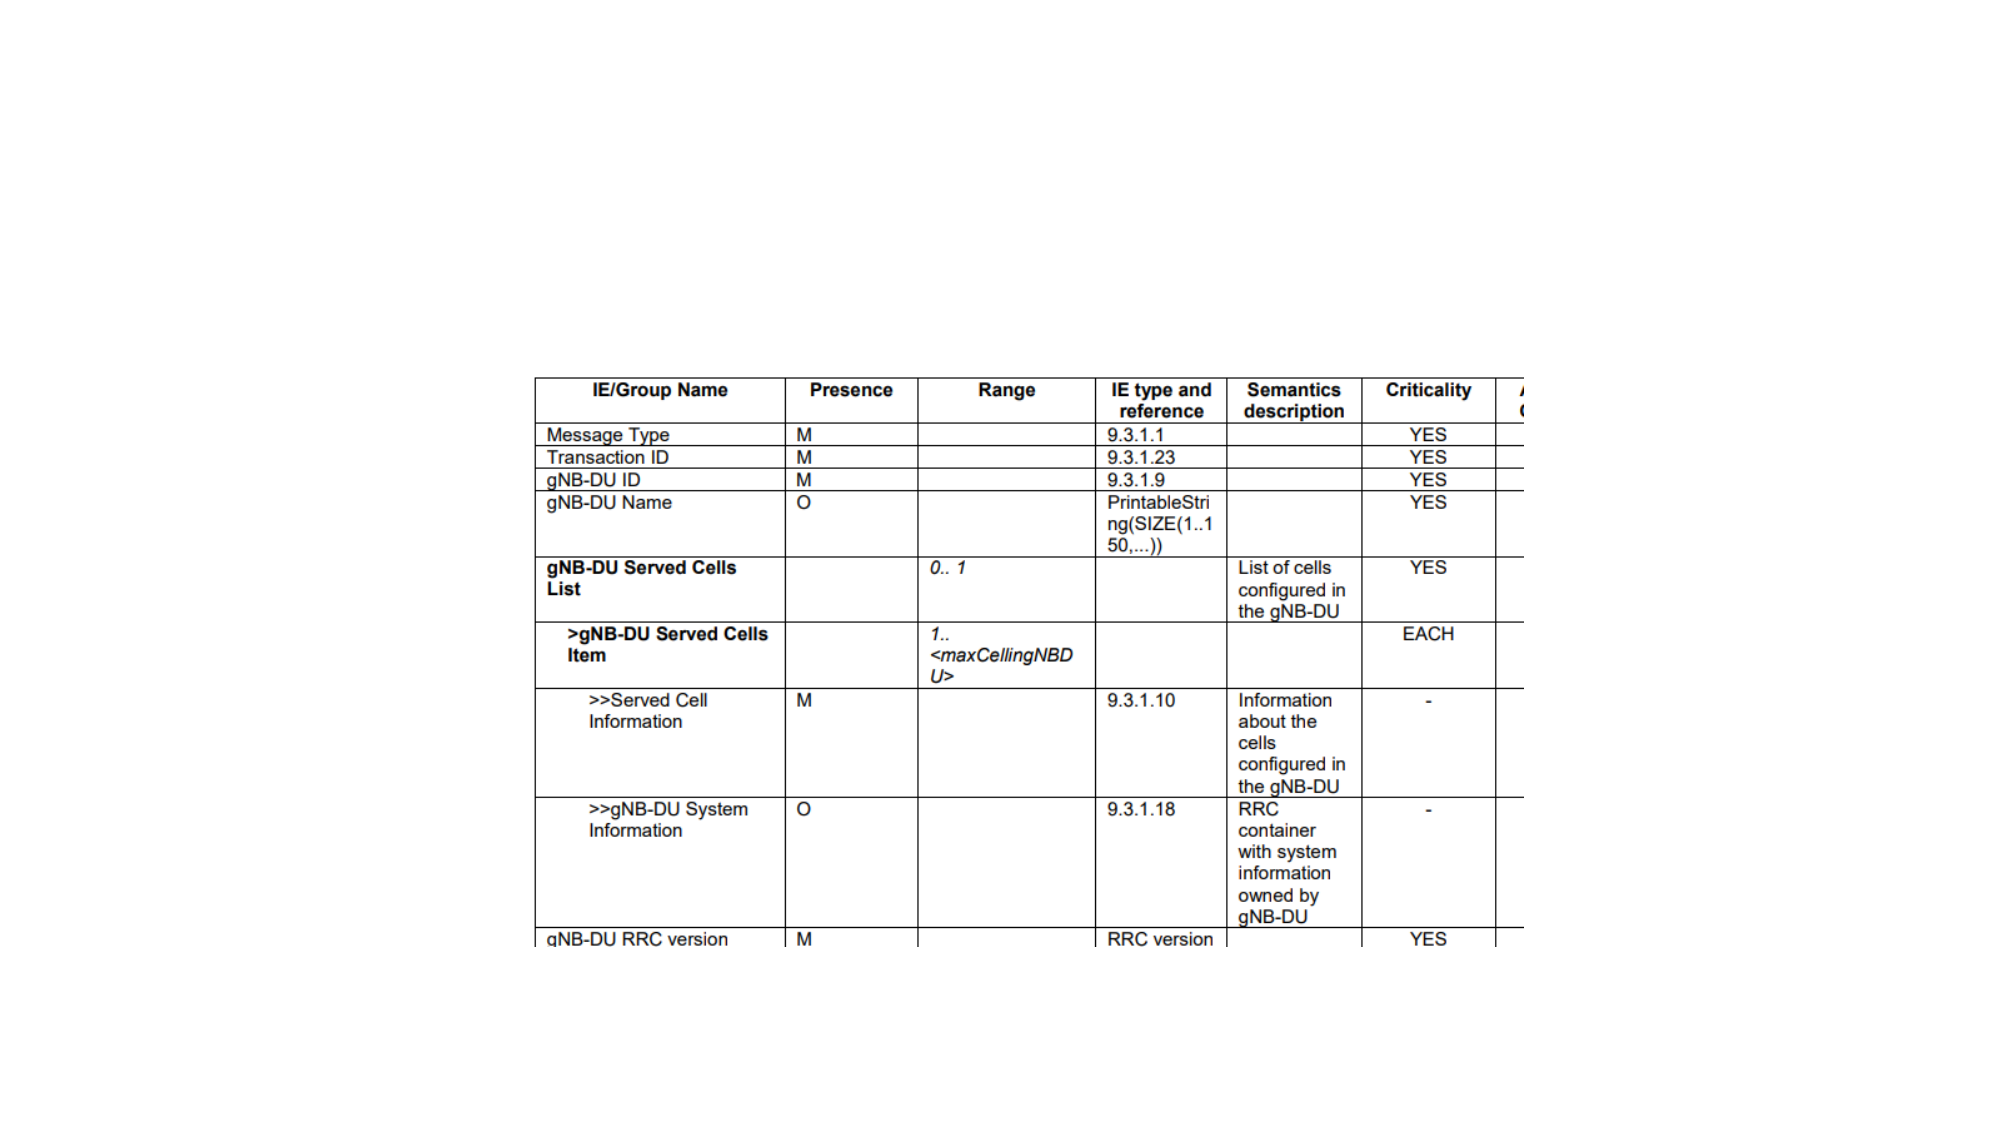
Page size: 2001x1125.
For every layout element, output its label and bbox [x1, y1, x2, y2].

list [476, 365, 1524, 947]
